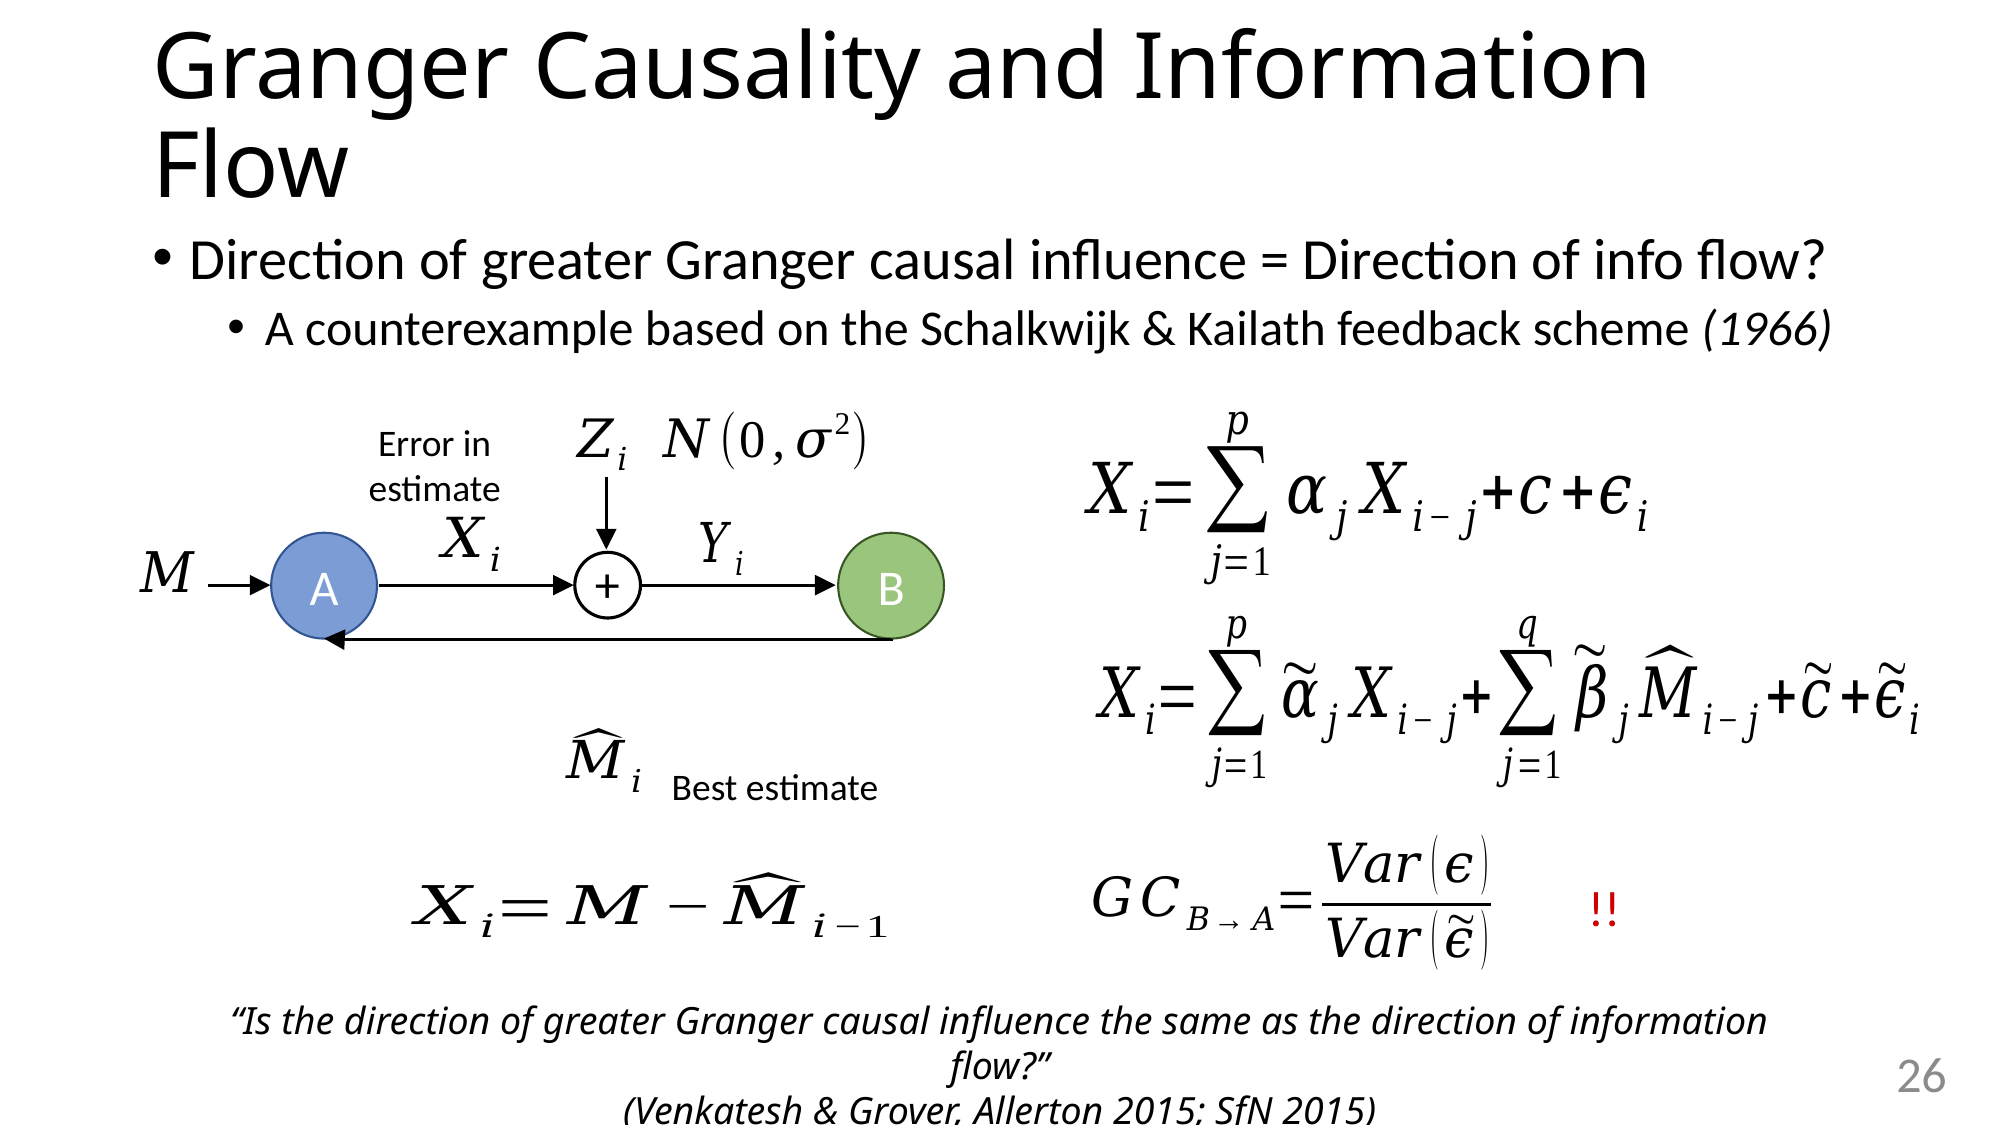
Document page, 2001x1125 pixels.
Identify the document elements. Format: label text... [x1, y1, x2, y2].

slide_number 26 [1818, 1042, 1962, 1103]
text_box “Is the direction of greater Granger causal influence the same as the direction of information flow?” (Venkatesh & Grover, Allerton 2015; SfN 2015) [182, 989, 1818, 1125]
text_box Direction of greater Granger causal influence = Direction of info flow? A counterexample based on the Schalkwijk & Kailath feedback scheme (1966) [137, 221, 1863, 385]
title Granger Causality and Information Flow [137, 50, 1863, 186]
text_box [137, 404, 944, 816]
